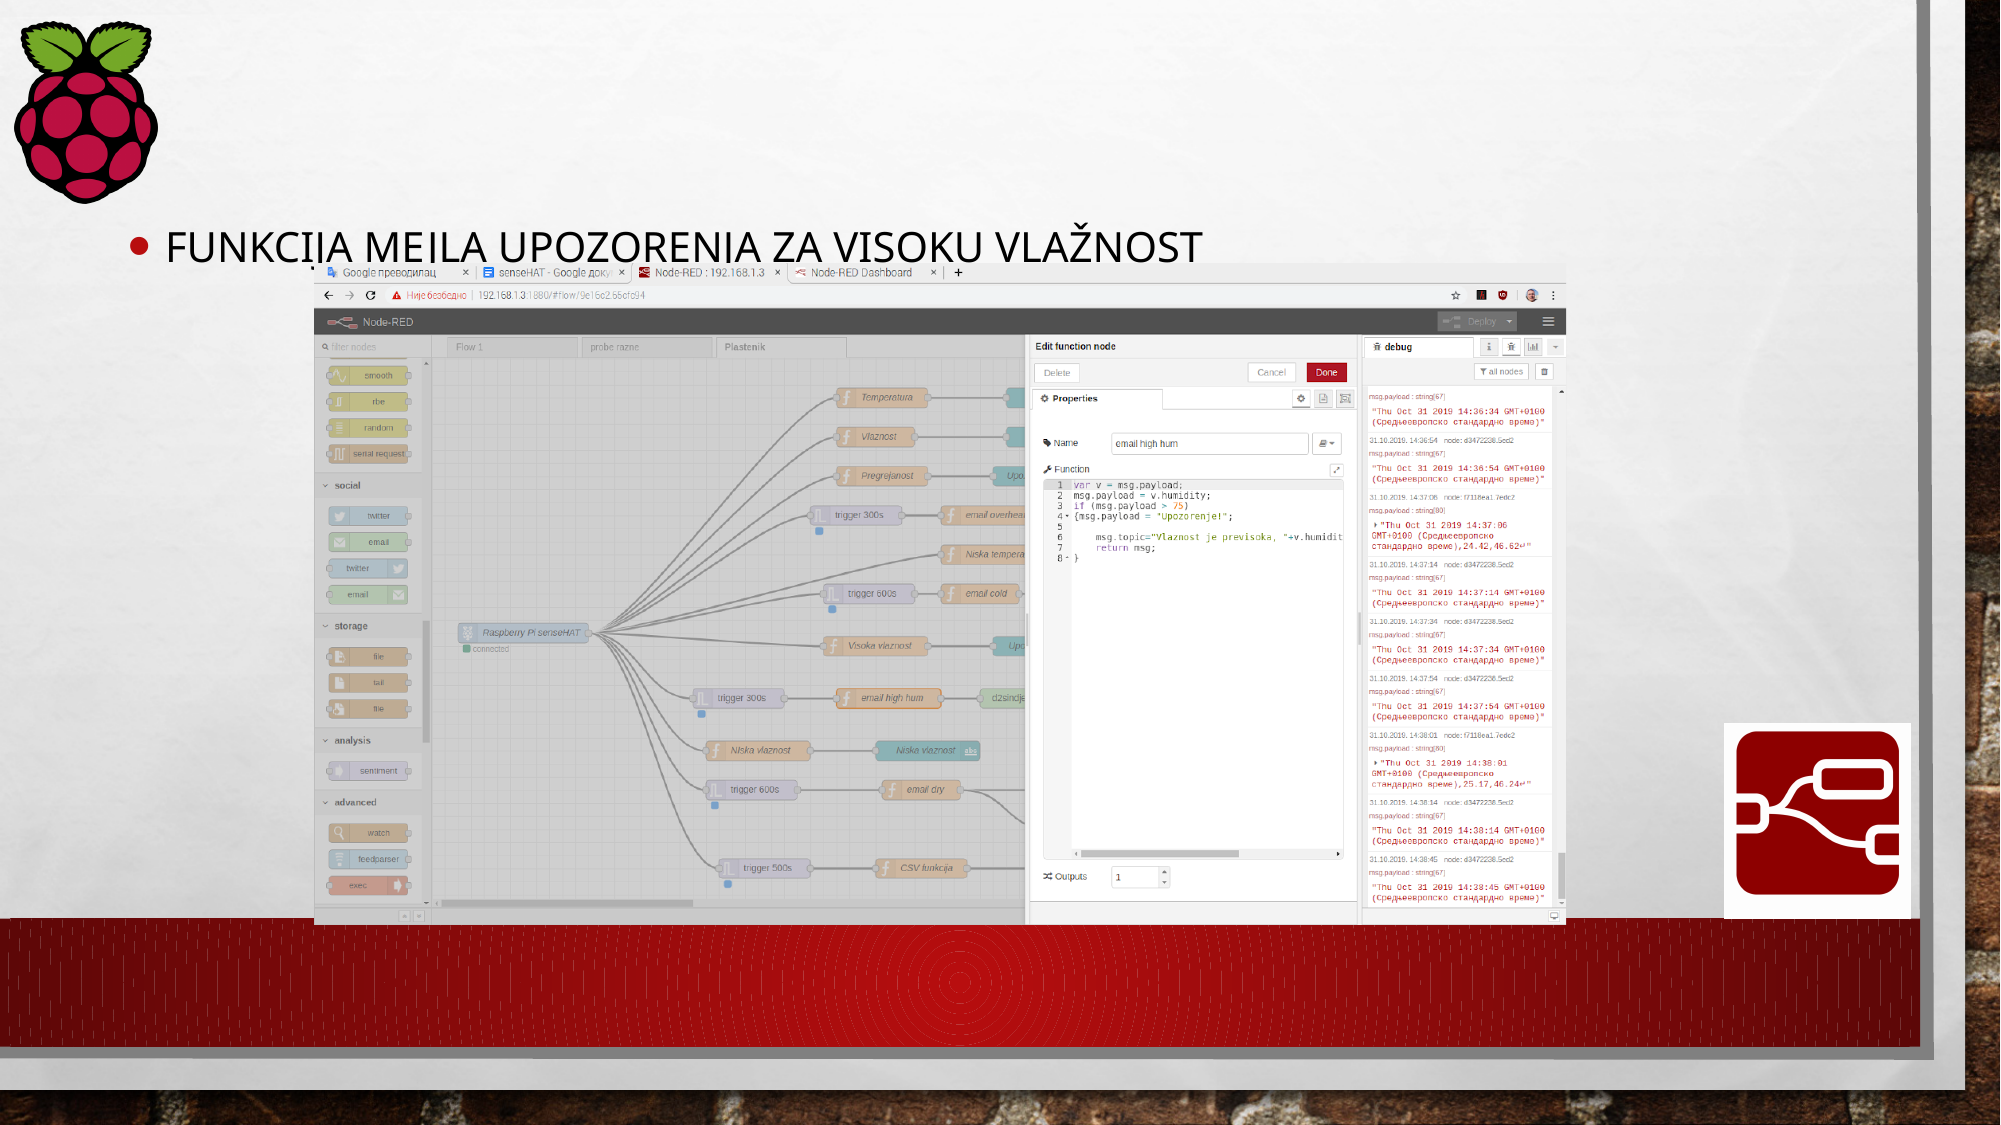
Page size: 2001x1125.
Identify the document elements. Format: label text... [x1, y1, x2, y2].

list Funkcija mejla upozorenja za visoku vlažnost [112, 201, 1818, 280]
picture [313, 262, 1567, 926]
picture [0, 0, 2000, 1125]
picture [14, 21, 158, 204]
picture [1724, 723, 1911, 919]
